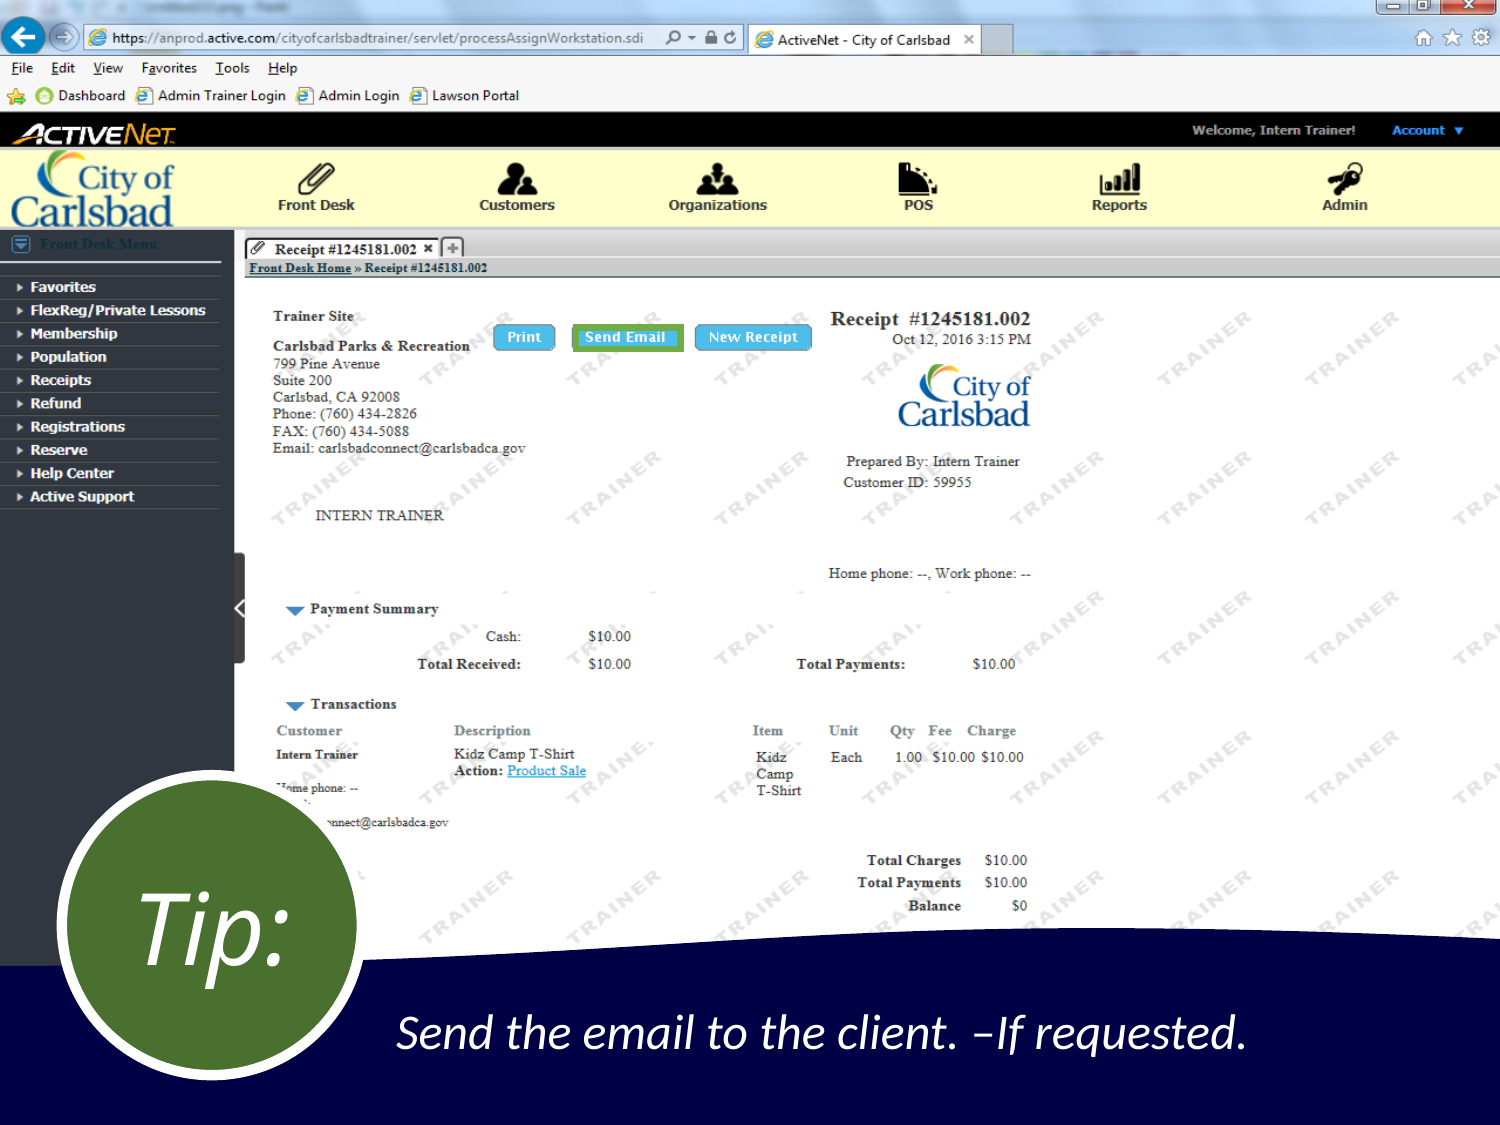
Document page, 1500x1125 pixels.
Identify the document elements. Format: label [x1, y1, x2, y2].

picture [0, 0, 1500, 775]
text_box [0, 775, 1500, 1125]
